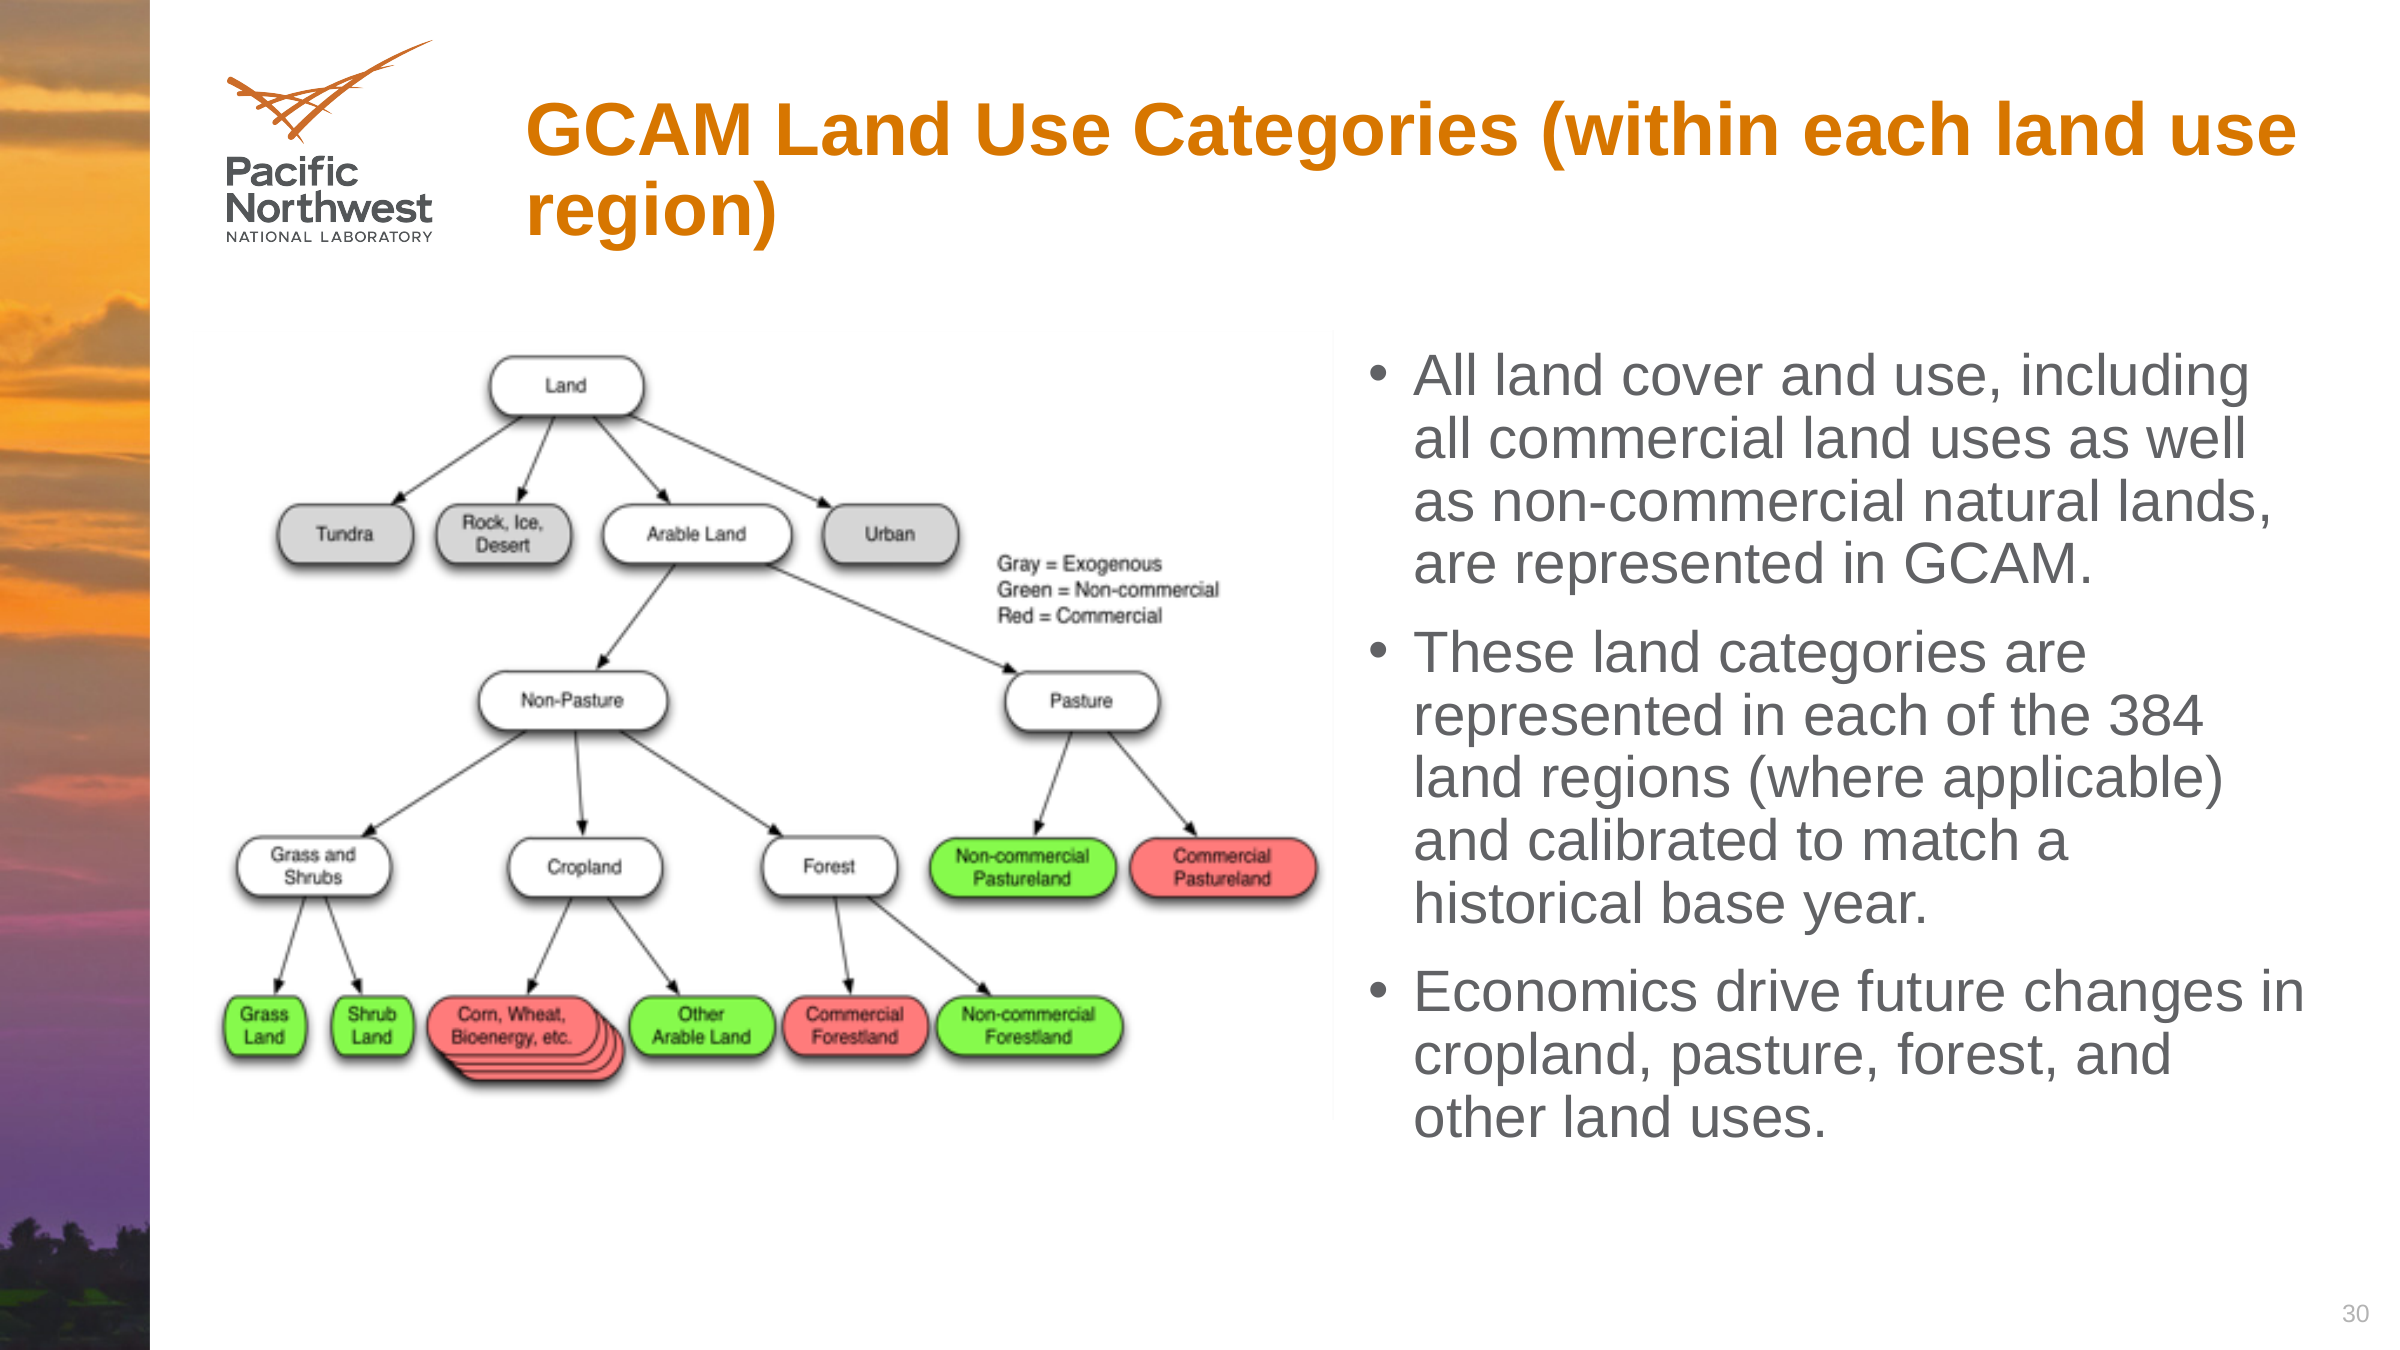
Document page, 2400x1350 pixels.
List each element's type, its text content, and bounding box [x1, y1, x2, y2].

slide_number 30 [2295, 1275, 2370, 1350]
picture [192, 330, 1348, 1120]
picture [225, 38, 435, 244]
picture [0, 0, 149, 1350]
list All land cover and use, including all commercial land uses as well as non-commercial natural lands, are represented in GCAM. These land categories are represented in each of the 384 land regions (where applicable) and calibrated to match a historical base year. Economics drive future changes in cropland, pasture, forest, and other land uses. [1354, 337, 2325, 1238]
title GCAM Land Use Categories (within each land use region) [525, 44, 2325, 260]
